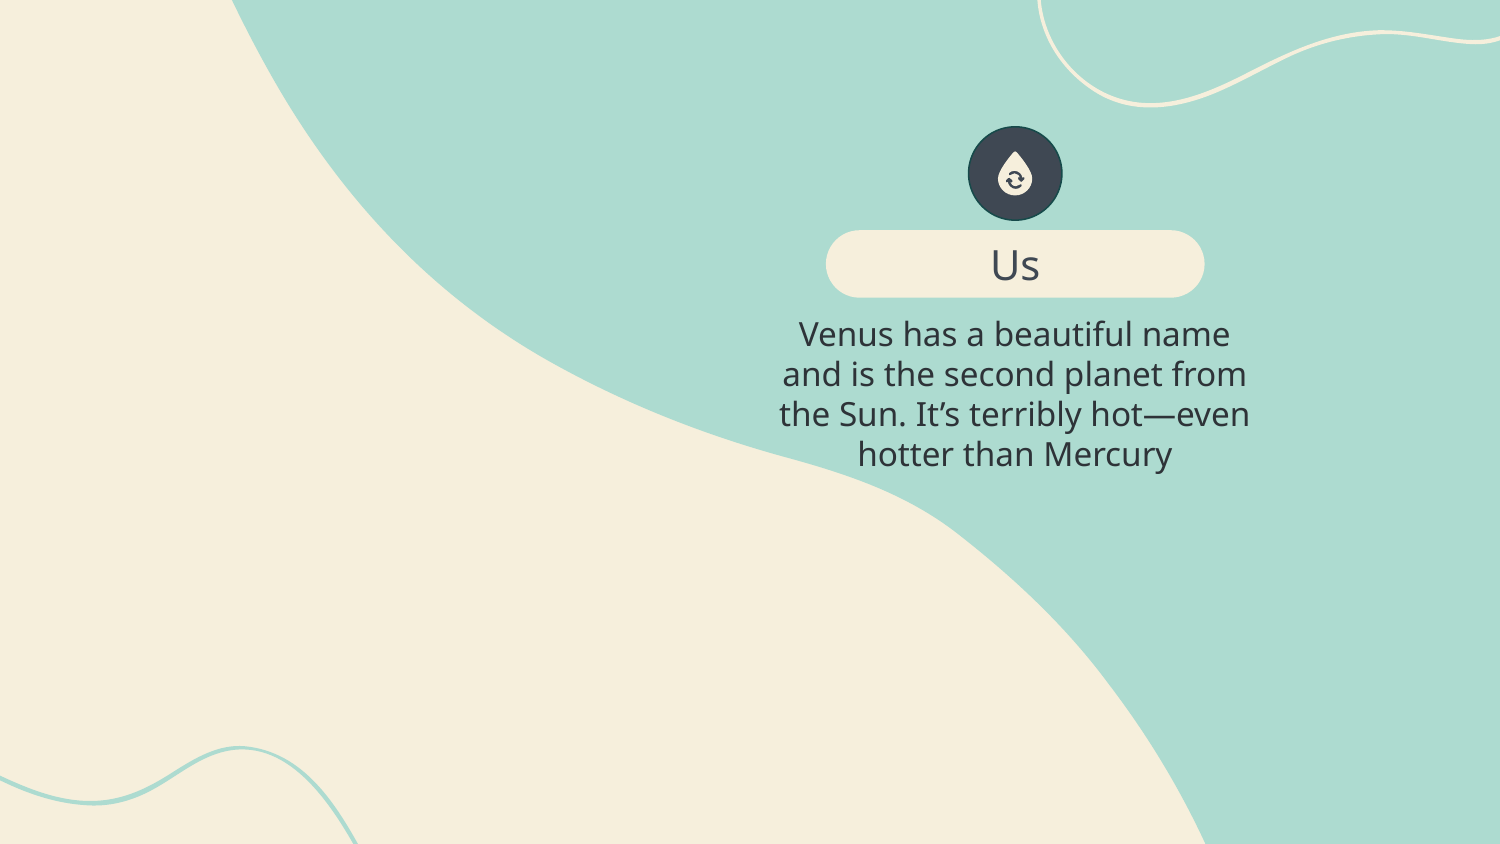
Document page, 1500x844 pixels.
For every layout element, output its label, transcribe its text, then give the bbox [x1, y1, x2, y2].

subtitle Us [777, 231, 1253, 297]
text_box [968, 126, 1062, 221]
subtitle Venus has a beautiful name and is the second planet from the Sun. It’s terribly hot—even hotter than Mercury [777, 313, 1253, 485]
text_box [997, 151, 1033, 196]
